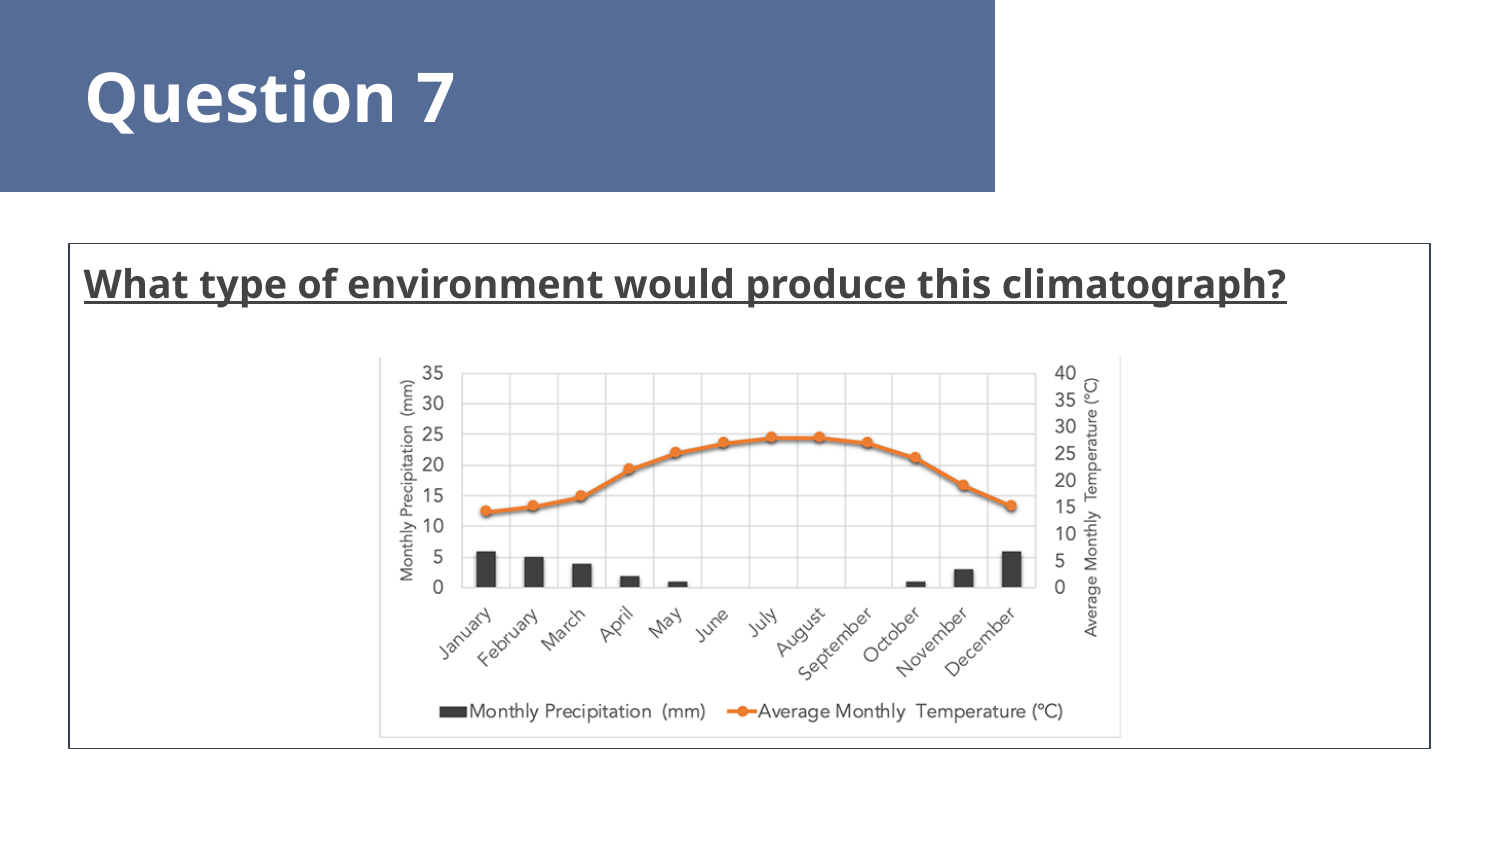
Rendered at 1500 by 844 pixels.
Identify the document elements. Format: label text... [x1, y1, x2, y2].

title Question 7 [69, 39, 824, 211]
text_box [0, 0, 995, 192]
text_box What type of environment would produce this climatograph? [68, 243, 1431, 749]
picture [377, 357, 1121, 738]
